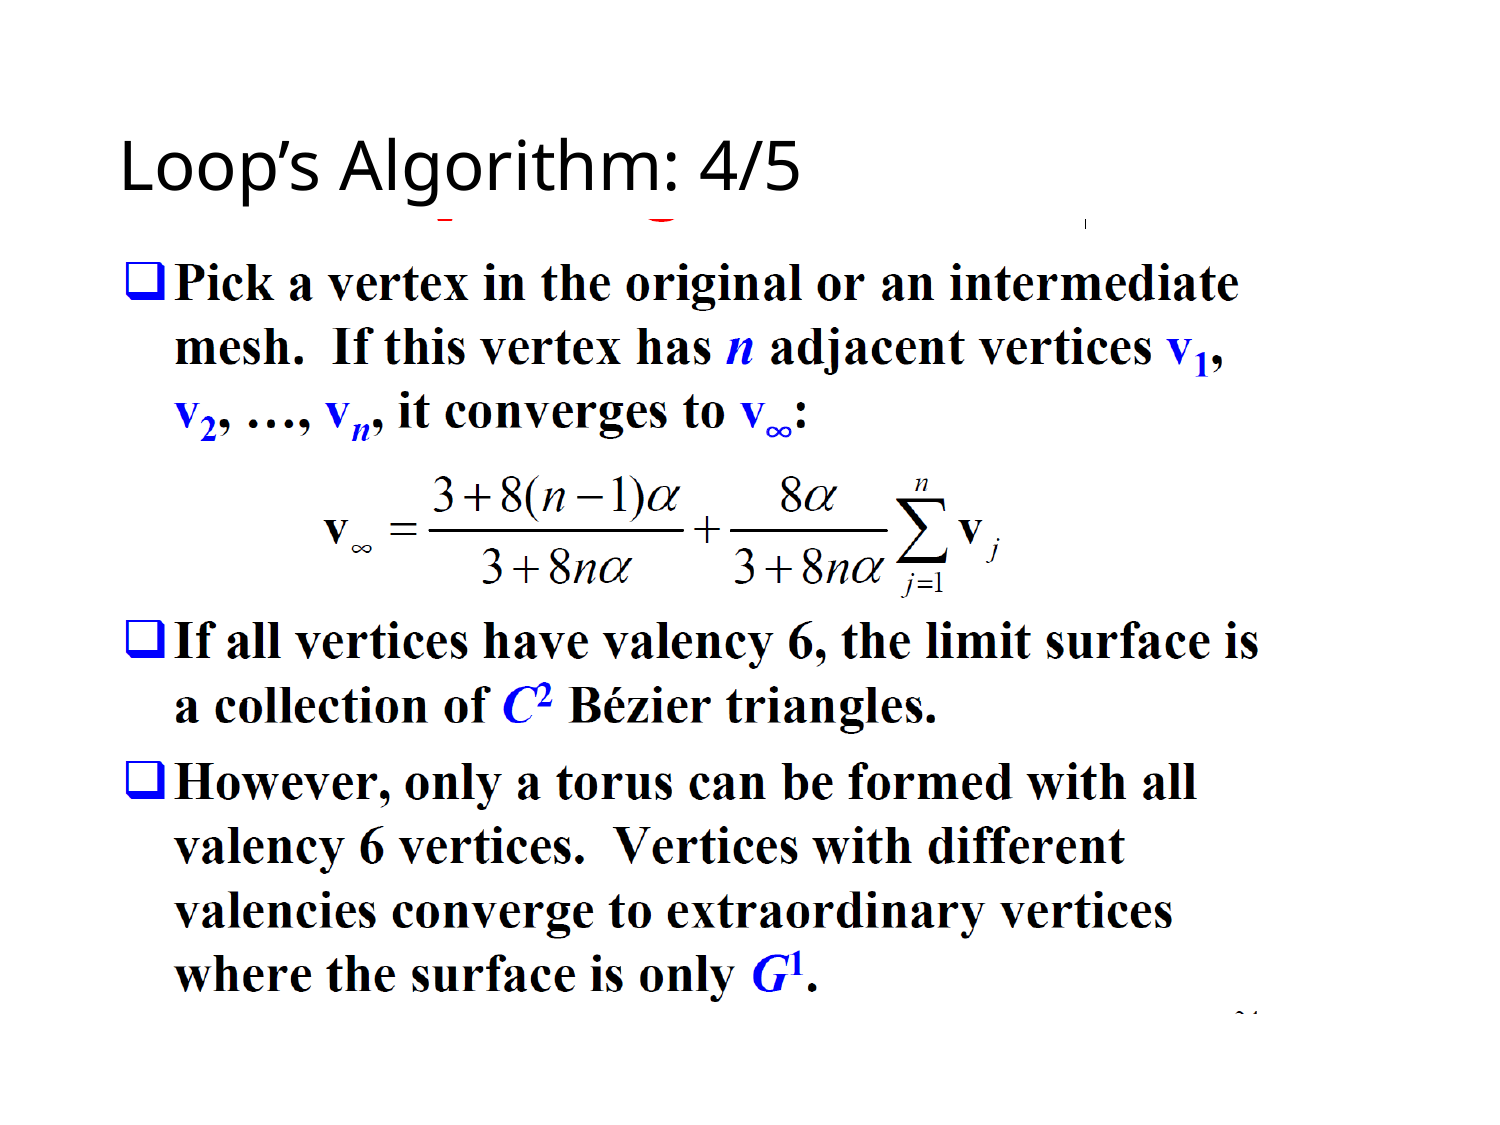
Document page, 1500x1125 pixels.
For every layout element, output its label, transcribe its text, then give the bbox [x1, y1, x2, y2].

title Loop’s Algorithm: 4/5 [103, 59, 1397, 278]
picture [41, 219, 1353, 1014]
